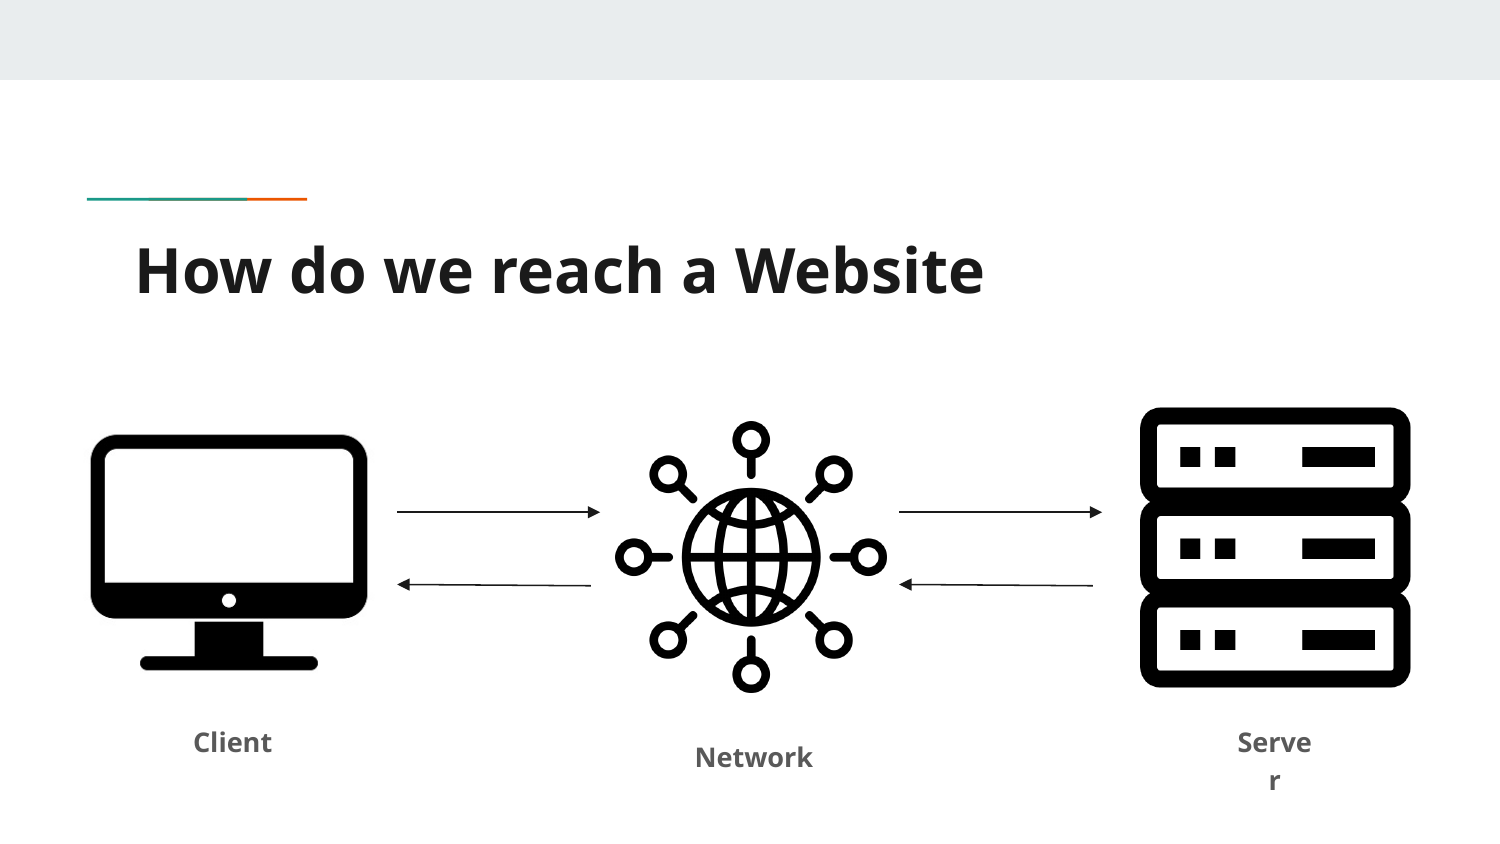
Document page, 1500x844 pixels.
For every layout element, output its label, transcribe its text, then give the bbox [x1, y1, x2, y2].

text_box Network [673, 720, 835, 788]
picture [80, 429, 386, 686]
text_box Server [1217, 729, 1333, 811]
picture [615, 421, 887, 694]
title How do we reach a Website [119, 216, 1118, 305]
text_box Client [175, 705, 291, 774]
picture [1101, 374, 1448, 721]
